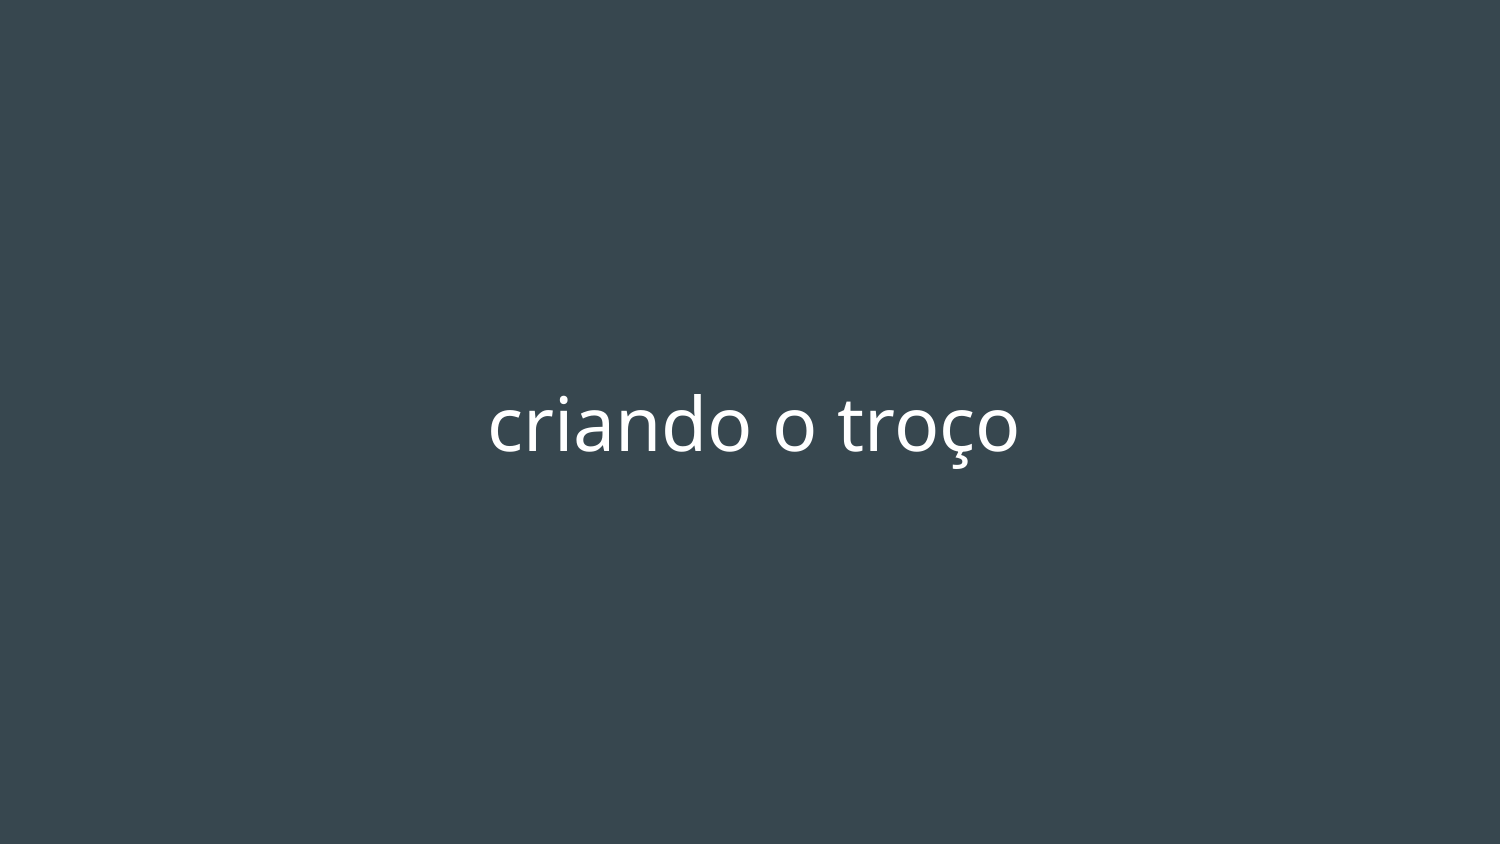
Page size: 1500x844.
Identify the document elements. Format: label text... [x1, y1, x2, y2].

title criando o troço [110, 351, 1399, 493]
